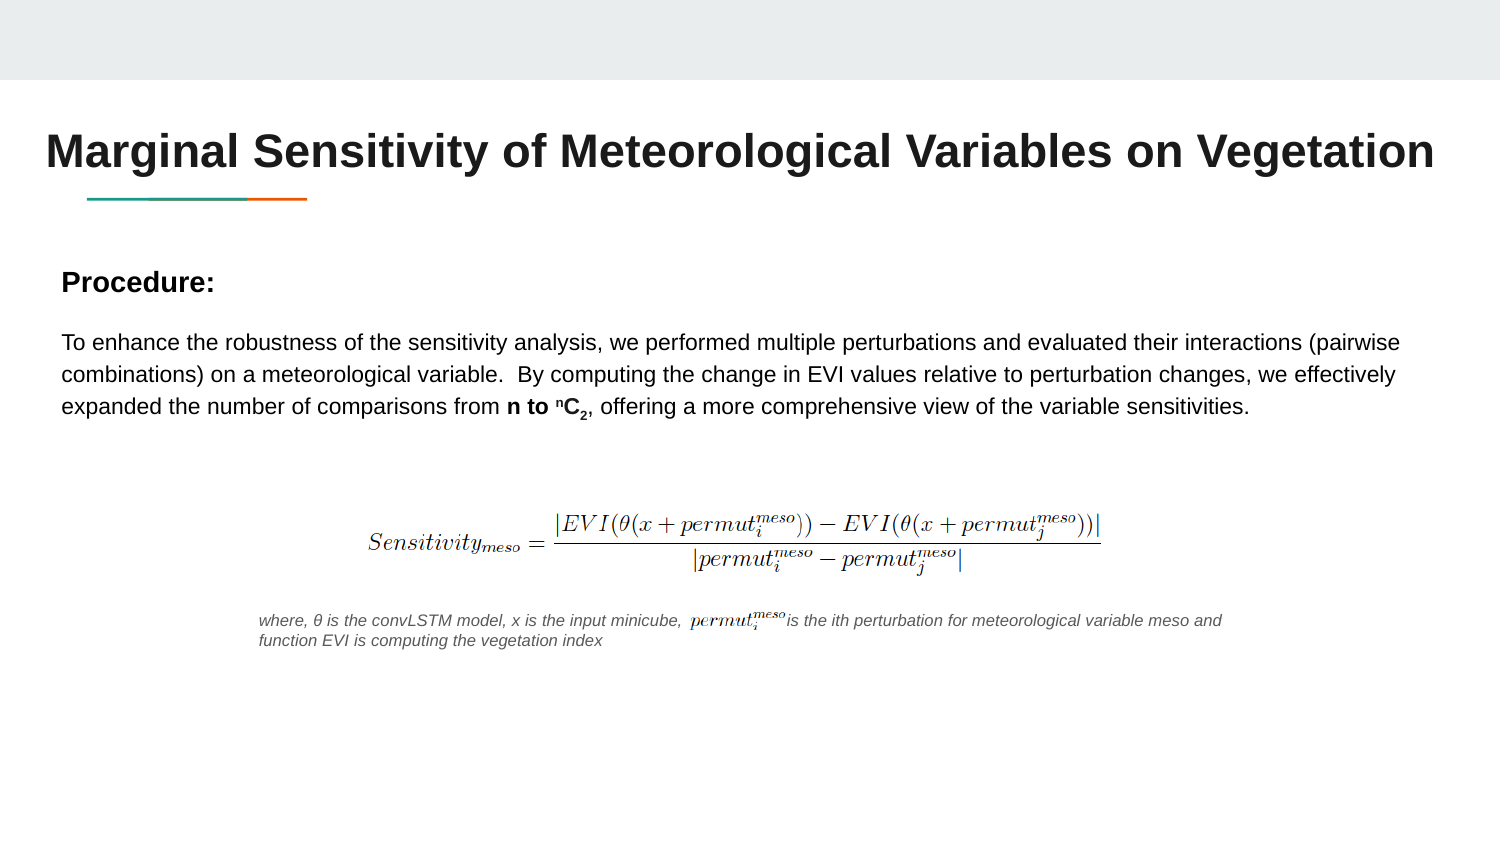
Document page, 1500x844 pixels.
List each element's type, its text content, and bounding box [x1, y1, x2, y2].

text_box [243, 601, 1248, 658]
title Marginal Sensitivity of Meteorological Variables on Vegetation [30, 105, 1478, 193]
picture [351, 495, 1123, 578]
list Procedure: To enhance the robustness of the sensitivity analysis, we performed multiple perturbations and evaluated their interactions (pairwise combinations) on a meteorological variable. By computing the change in EVI values relative to perturbation changes, we effectively expanded the number of comparisons from n to nC2, offering a more comprehensive view of the variable sensitivities. [46, 243, 1446, 461]
